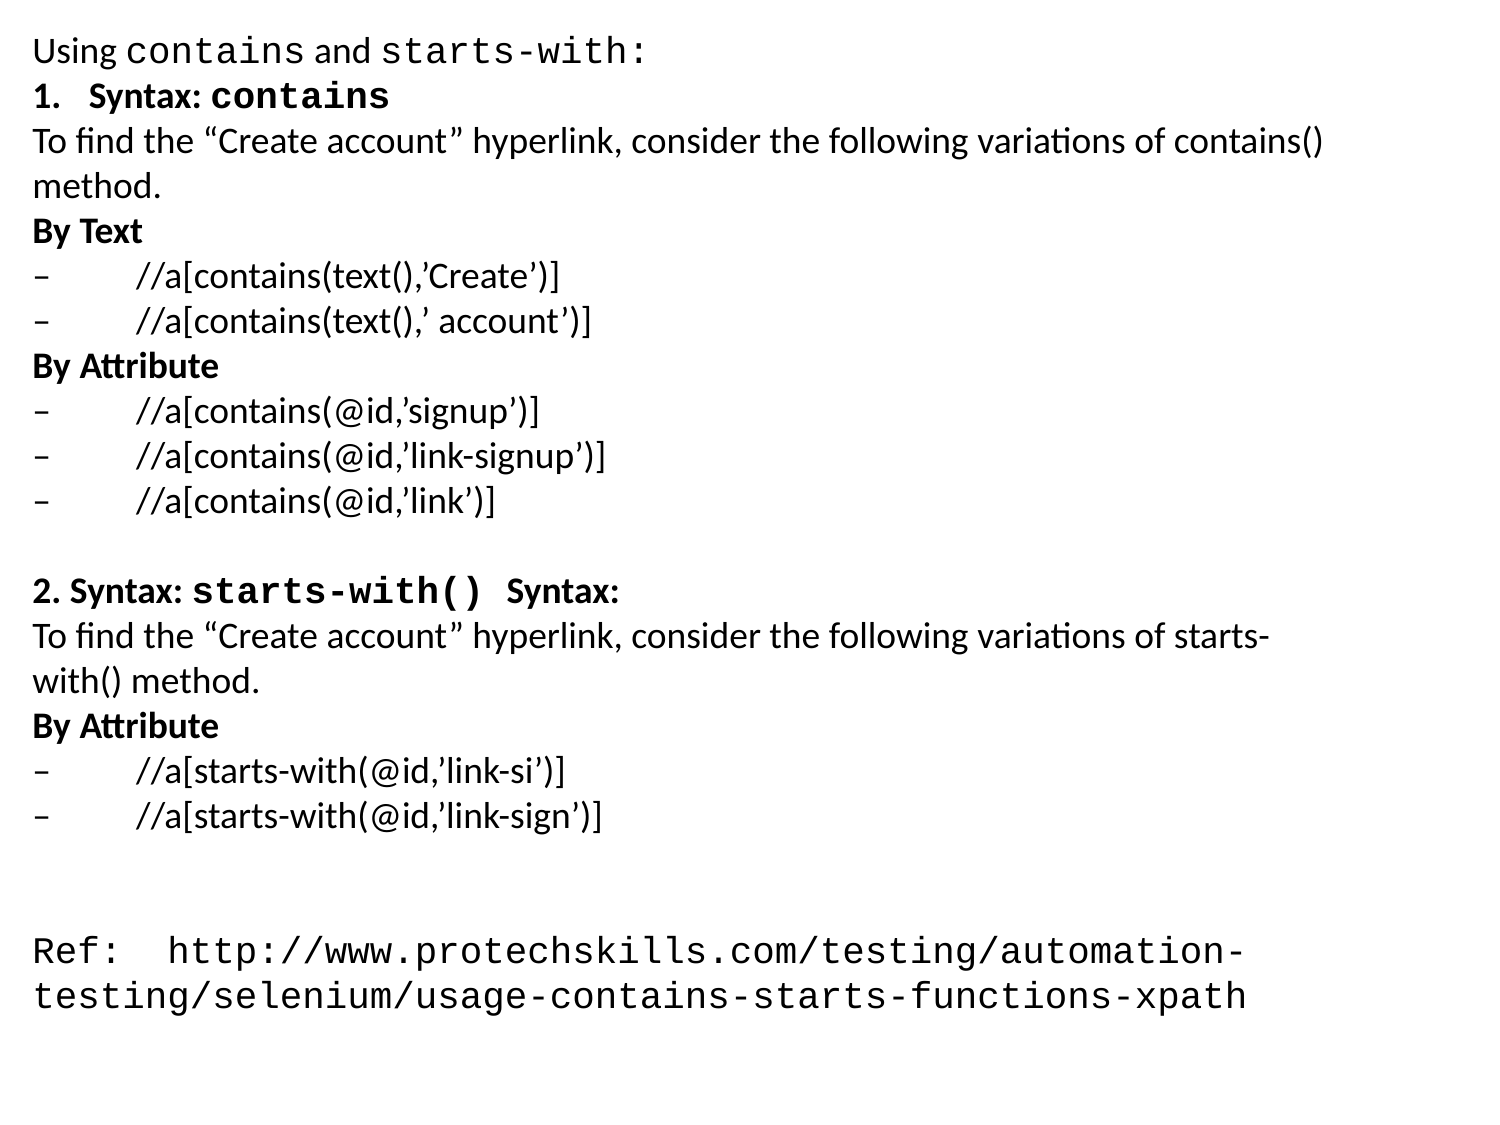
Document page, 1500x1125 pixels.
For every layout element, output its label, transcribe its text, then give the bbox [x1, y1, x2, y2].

text_box Using contains and starts-with: Syntax: contains To find the “Create account” hyperlink, consider the following variations of contains() method. By Text – //a[contains(text(),’Create’)] – //a[contains(text(),’ account’)] By Attribute – //a[contains(@id,’signup’)] – //a[contains(@id,’link-signup’)] – //a[contains(@id,’link’)] 2. Syntax: starts-with() Syntax: To find the “Create account” hyperlink, consider the following variations of starts-with() method. By Attribute – //a[starts-with(@id,’link-si’)] – //a[starts-with(@id,’link-sign’)] Ref: http://www.protechskills.com/testing/automation-testing/selenium/usage-contains-starts-functions-xpath [17, 19, 1353, 1024]
